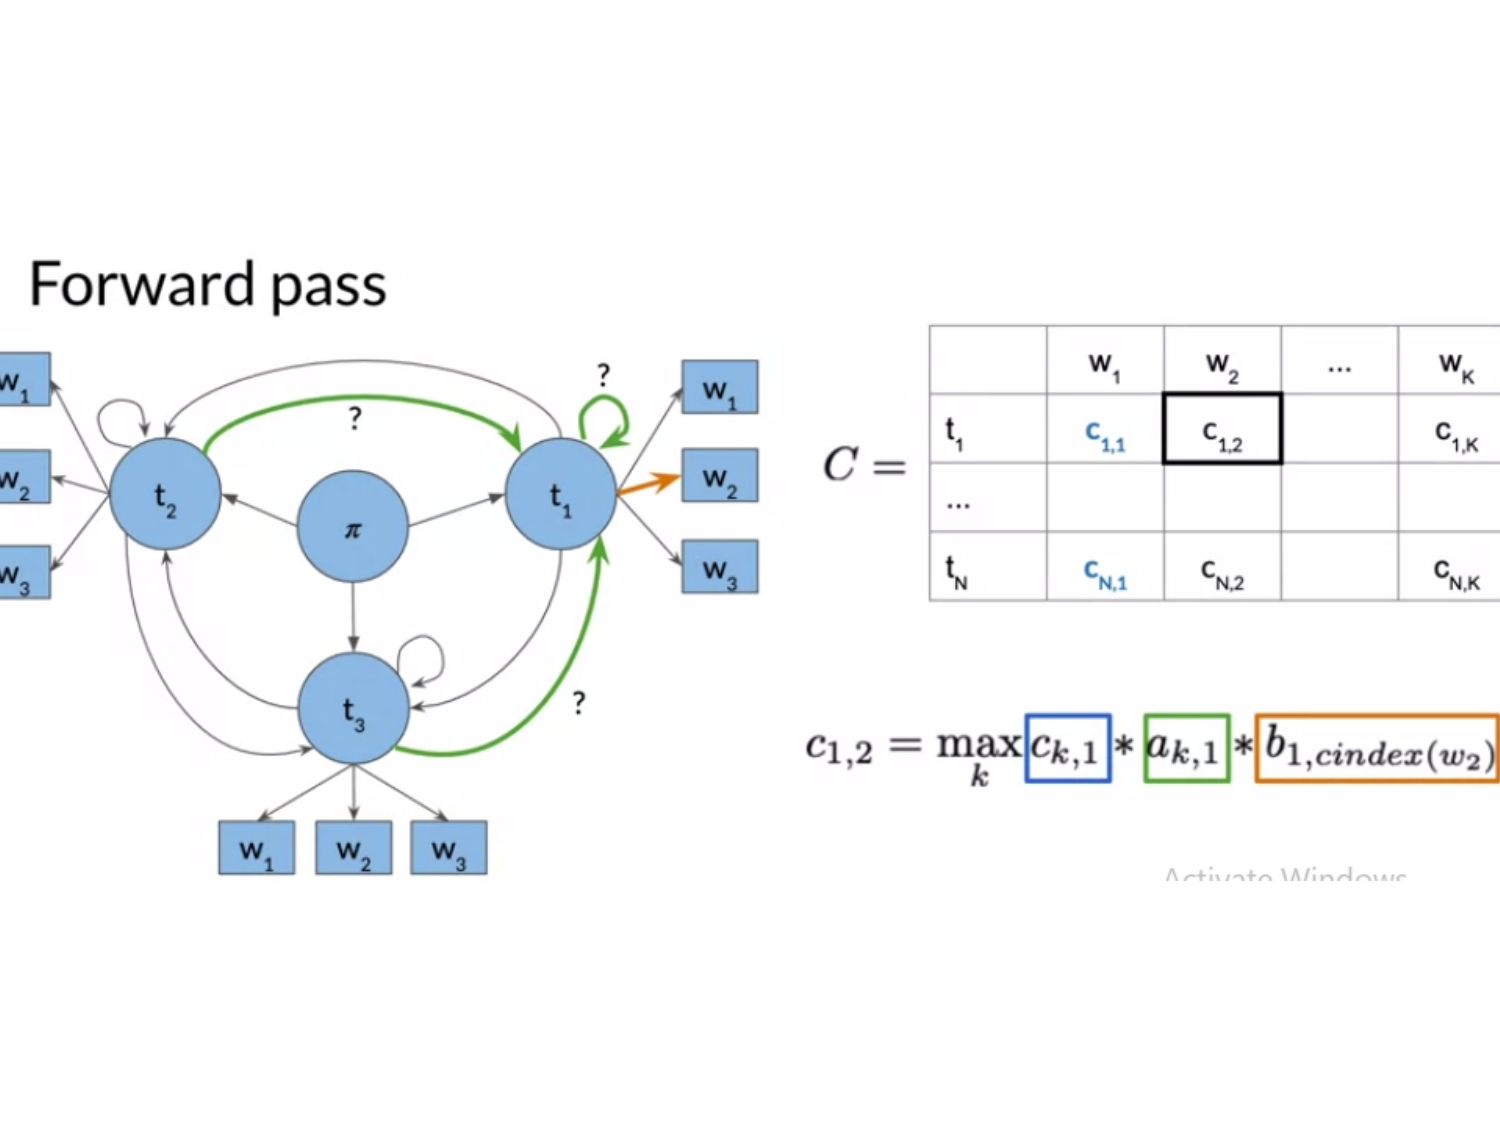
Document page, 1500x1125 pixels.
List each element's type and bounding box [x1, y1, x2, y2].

picture [0, 244, 1500, 881]
